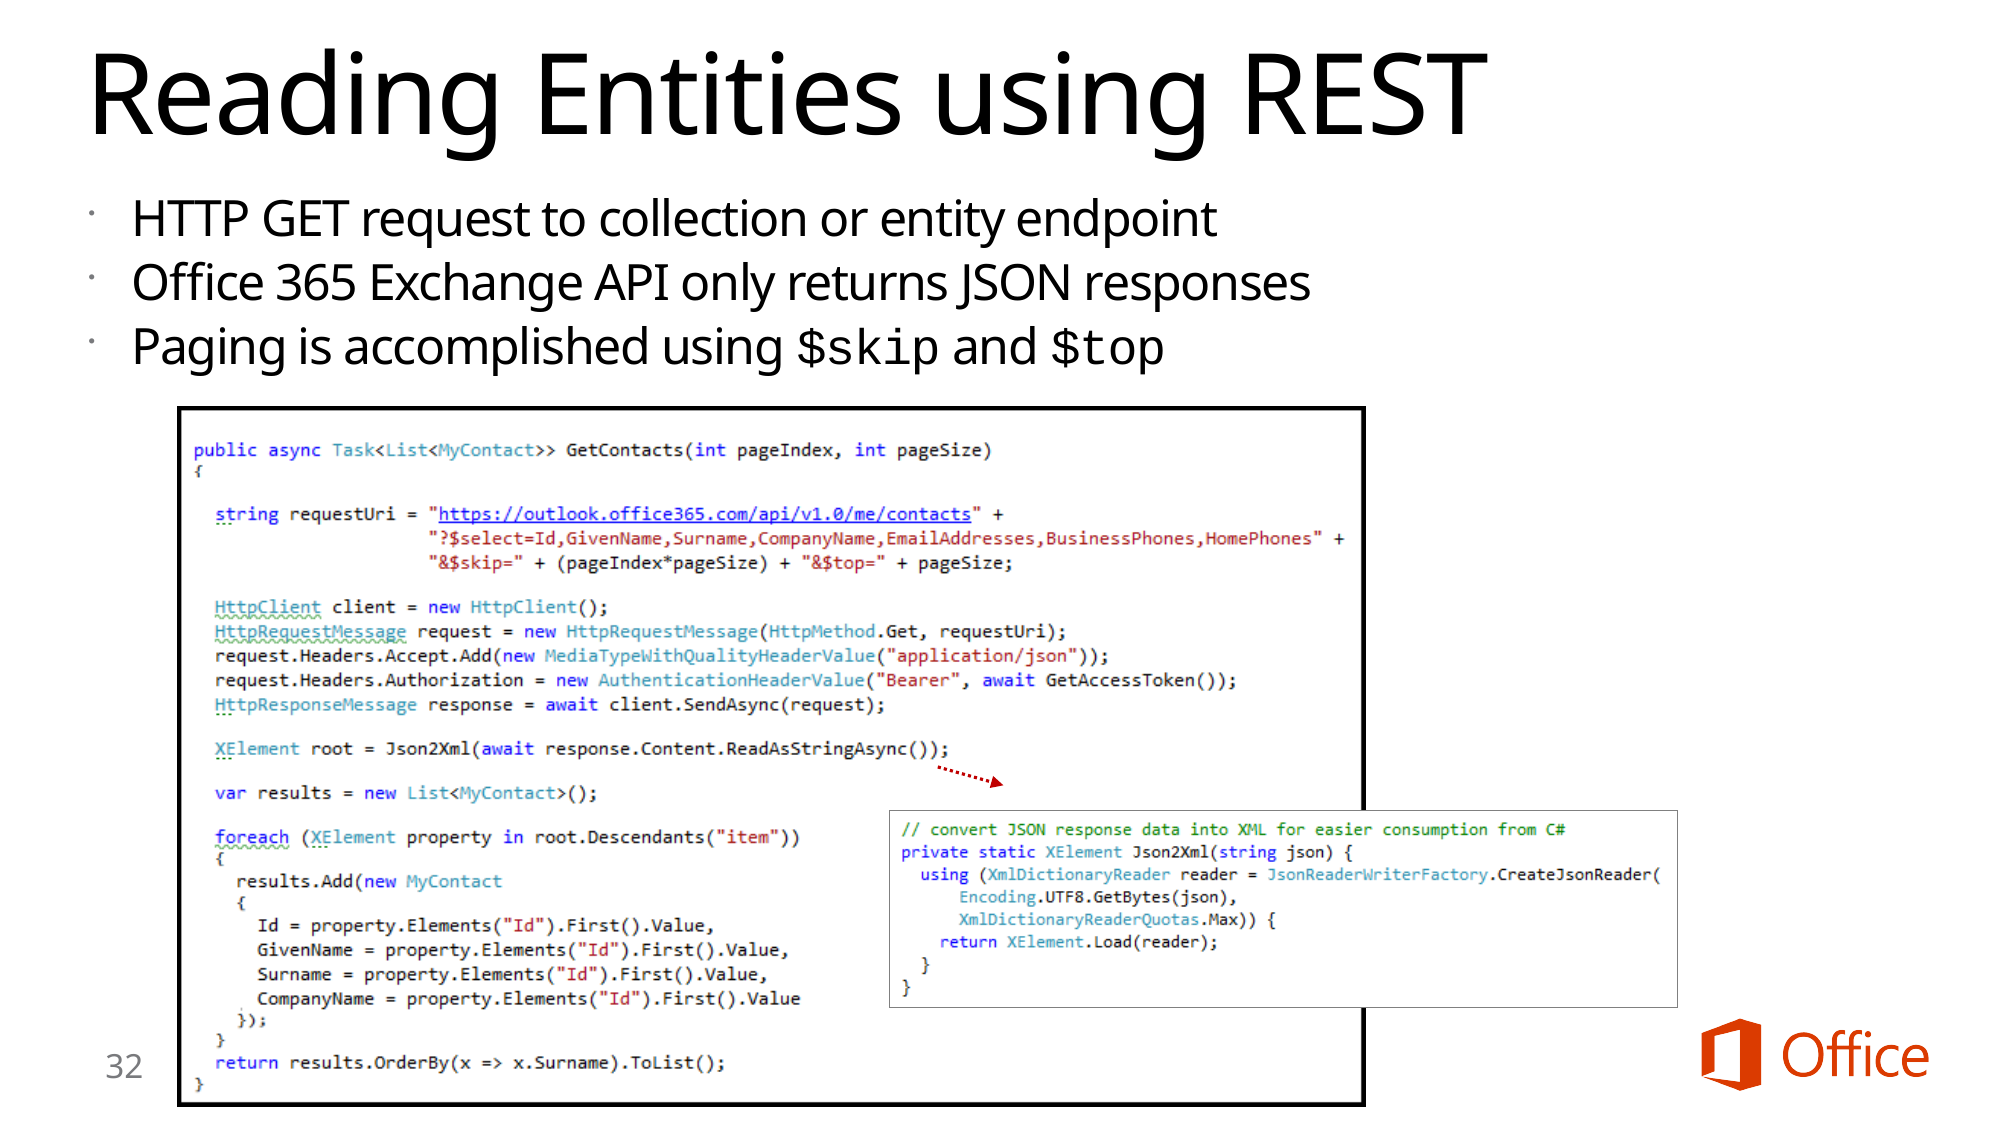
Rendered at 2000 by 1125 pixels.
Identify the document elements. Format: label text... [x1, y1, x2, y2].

list HTTP GET request to collection or entity endpoint Office 365 Exchange API only returns JSON responses Paging is accomplished using $skip and $top [85, 193, 1914, 529]
title Reading Entities using REST [85, 37, 1914, 161]
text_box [889, 766, 1678, 1008]
slide_number 32 [85, 1049, 177, 1086]
picture [177, 406, 1366, 1107]
picture [1670, 987, 1960, 1122]
